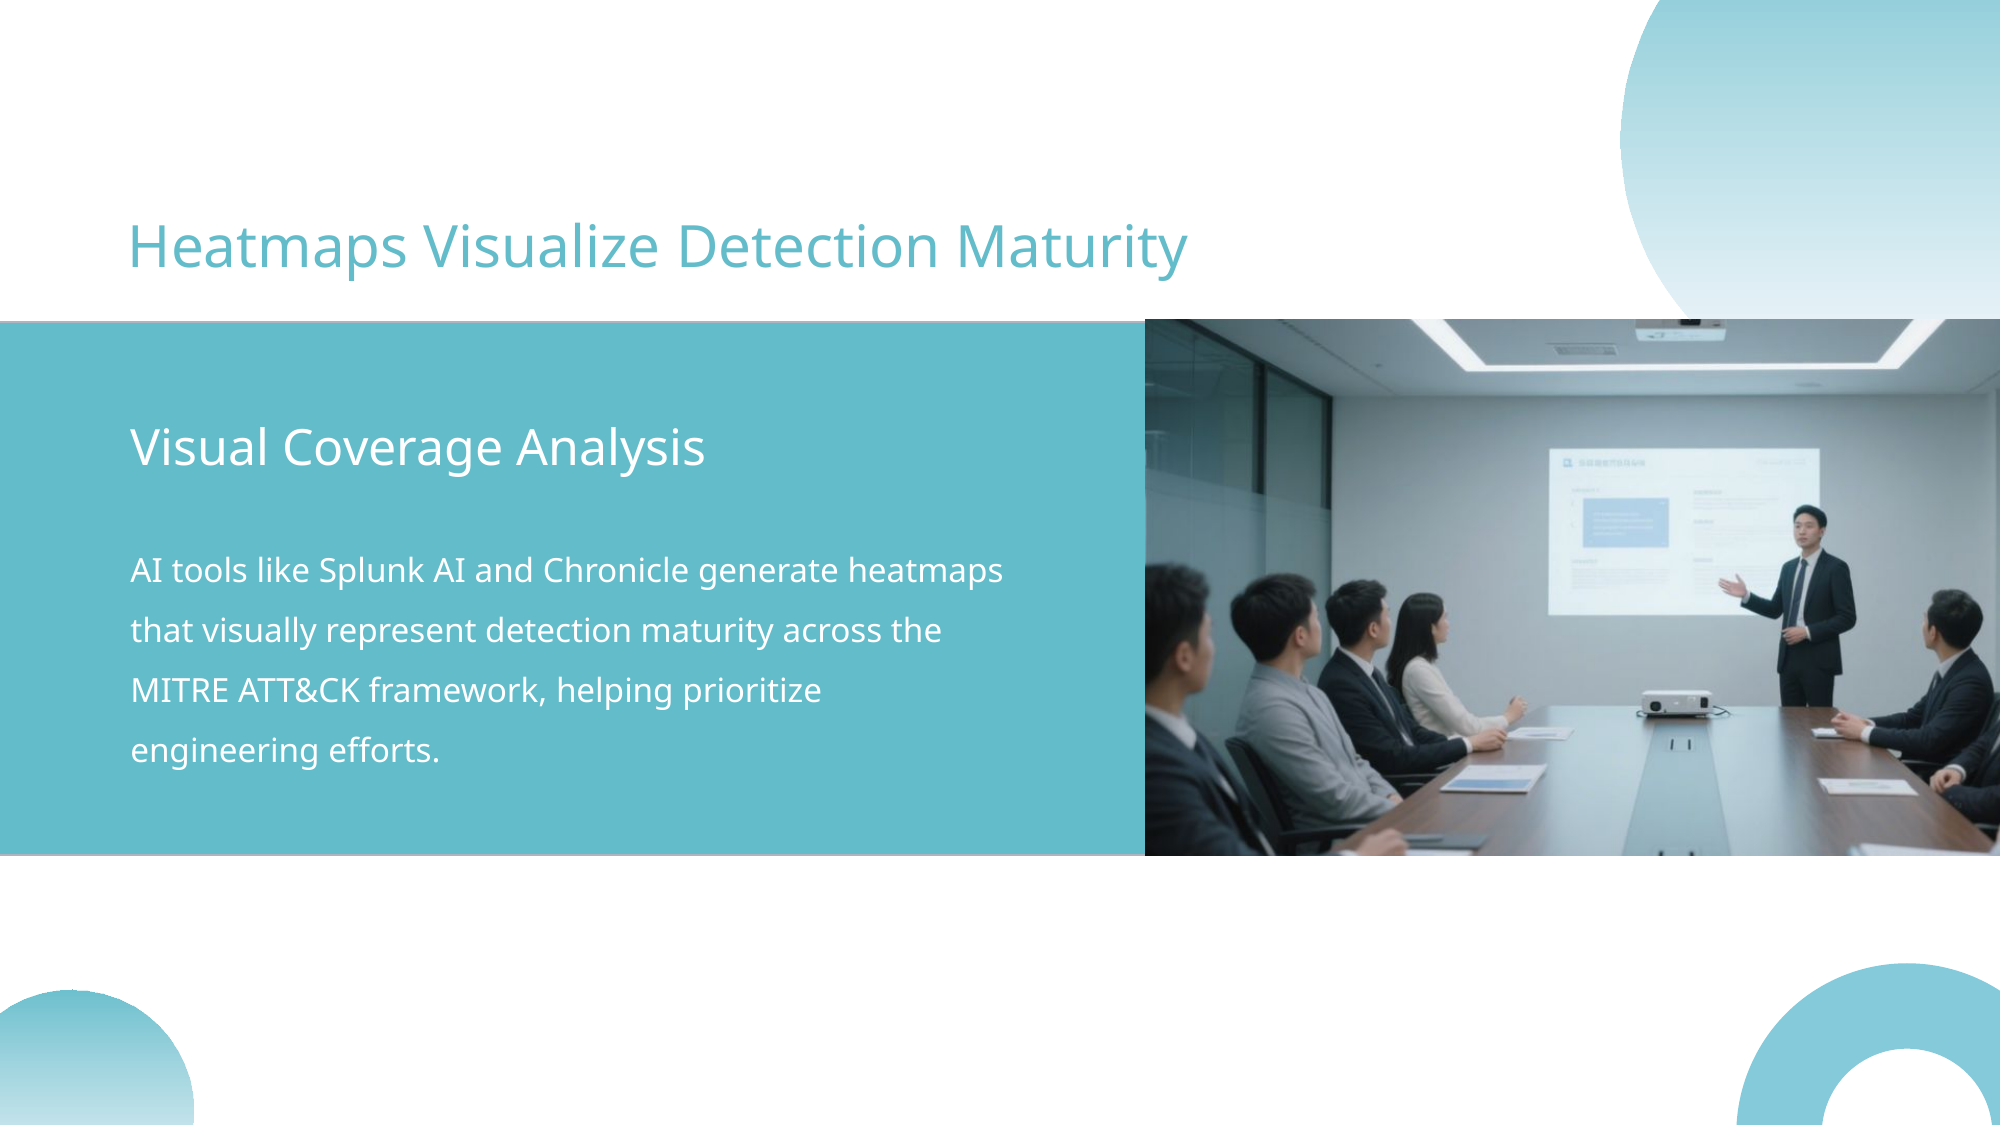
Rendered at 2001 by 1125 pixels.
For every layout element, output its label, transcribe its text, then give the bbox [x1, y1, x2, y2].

text_box Heatmaps Visualize Detection Maturity [112, 201, 1822, 287]
text_box [1620, 0, 2000, 319]
text_box [0, 321, 1145, 856]
text_box [1736, 963, 2000, 1125]
text_box AI tools like Splunk AI and Chronicle generate heatmaps that visually represent detection maturity across the MITRE ATT&CK framework, helping prioritize engineering efforts. [115, 521, 1028, 835]
text_box Visual Coverage Analysis [115, 408, 1145, 484]
picture [1145, 319, 2000, 856]
text_box [0, 989, 194, 1125]
